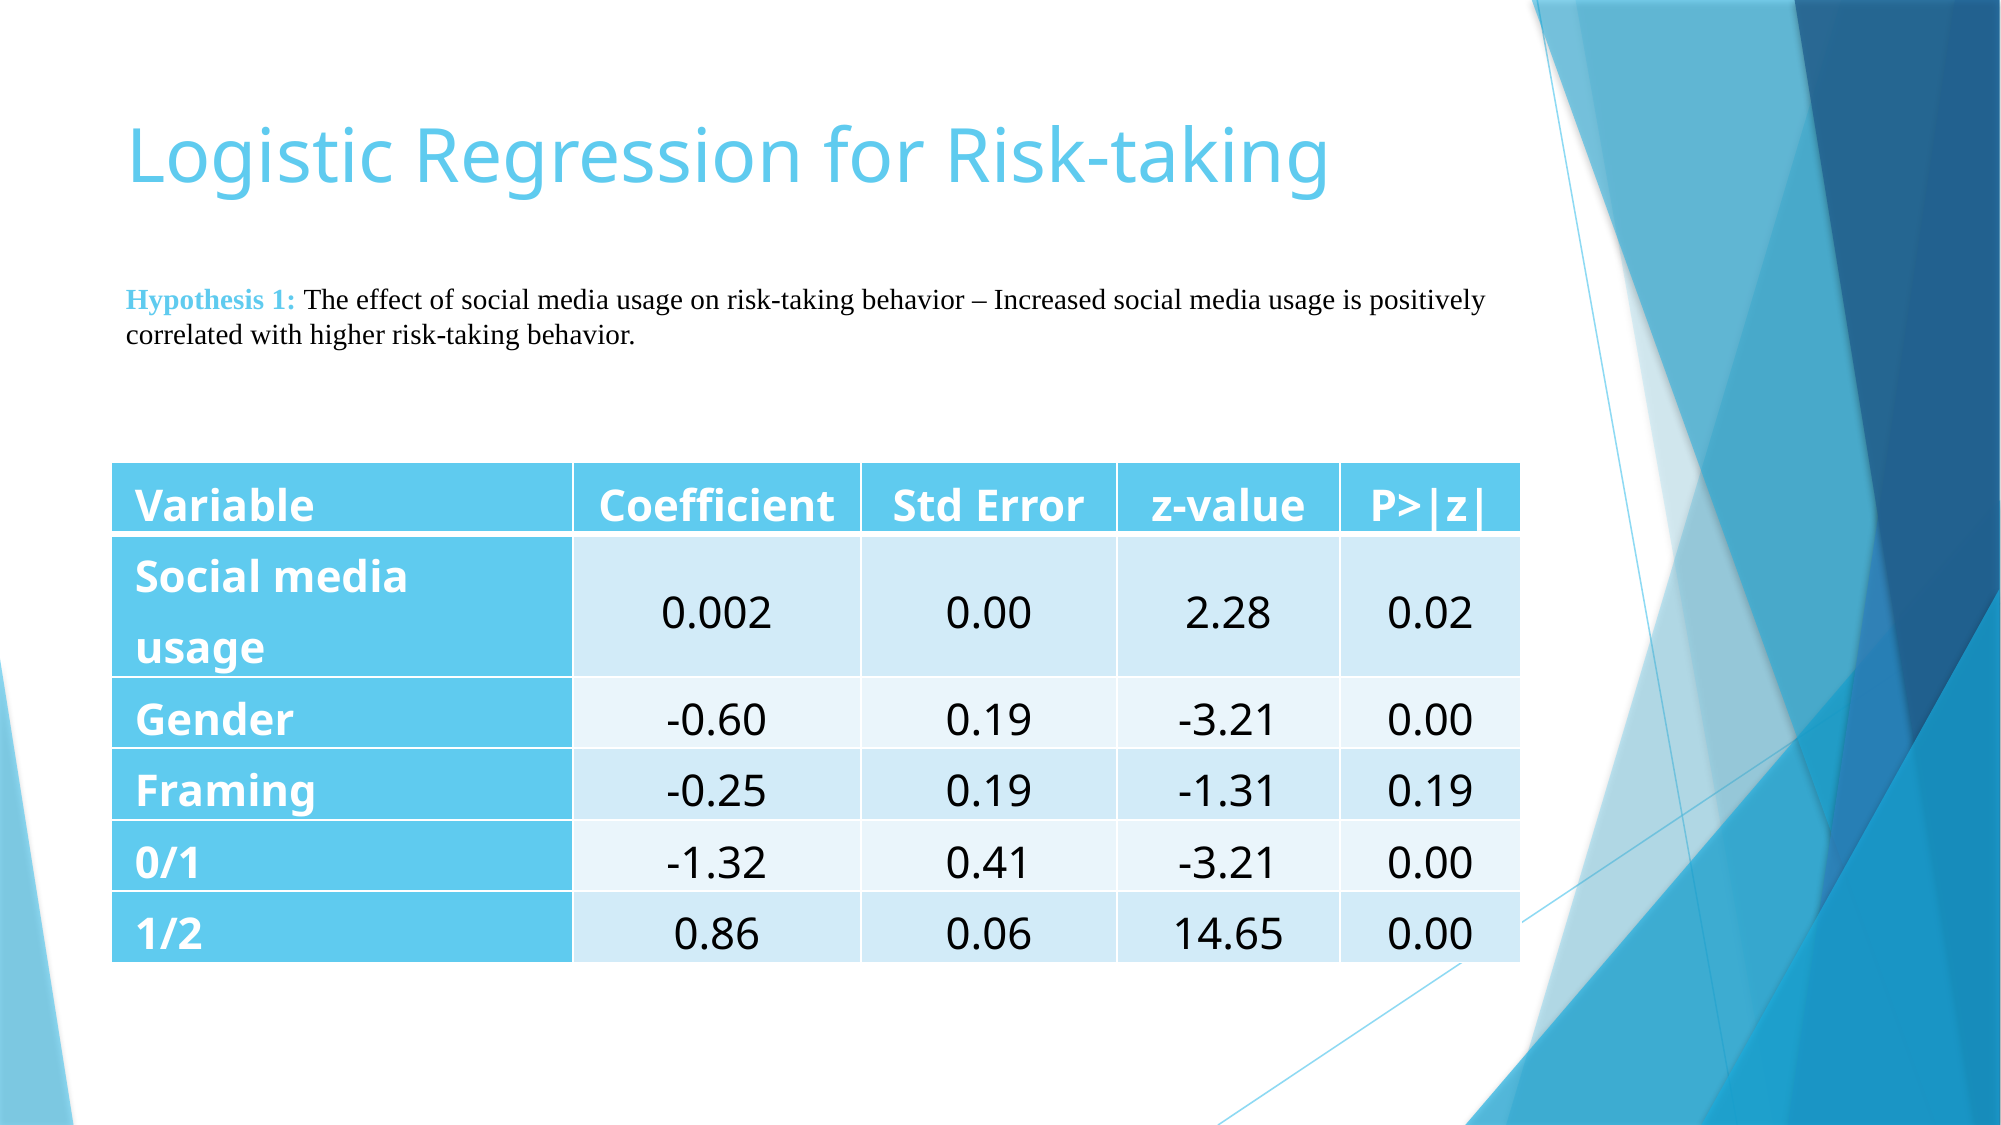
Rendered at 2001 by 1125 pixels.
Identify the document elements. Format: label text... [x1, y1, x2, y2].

table_cell -3.21 [1118, 821, 1339, 890]
text_box Hypothesis 1: The effect of social media usage on risk-taking behavior – Increased social media usage is positively correlated with higher risk-taking behavior. [111, 272, 1522, 358]
table_cell 0.41 [862, 821, 1116, 890]
table_cell 14.65 [1118, 892, 1339, 962]
table_header Variable [112, 463, 572, 531]
table_cell -3.21 [1118, 678, 1339, 747]
table_cell Framing [112, 749, 572, 819]
table_cell 0.19 [862, 678, 1116, 747]
table_cell Gender [112, 678, 572, 747]
table_header Coefficient [574, 463, 860, 531]
table_cell 0.00 [1341, 892, 1520, 962]
table_cell Social media usage [112, 537, 572, 676]
table_cell -1.32 [574, 821, 860, 890]
table_cell -0.25 [574, 749, 860, 819]
table_cell 0.00 [1341, 821, 1520, 890]
table_header z-value [1118, 463, 1339, 531]
table_cell 0.06 [862, 892, 1116, 962]
table_cell 0.002 [574, 537, 860, 676]
table_cell 0.19 [862, 749, 1116, 819]
table_header Std Error [862, 463, 1116, 531]
table_header P>|z| [1341, 463, 1520, 531]
table_cell 0.19 [1341, 749, 1520, 819]
table_cell 0.86 [574, 892, 860, 962]
title Logistic Regression for Risk-taking [111, 99, 1522, 272]
table_cell 0/1 [112, 821, 572, 890]
table_cell -1.31 [1118, 749, 1339, 819]
table_cell 2.28 [1118, 537, 1339, 676]
table_cell 1/2 [112, 892, 572, 962]
table_cell 0.02 [1341, 537, 1520, 676]
table_cell 0.00 [862, 537, 1116, 676]
table_cell 0.00 [1341, 678, 1520, 747]
table_cell -0.60 [574, 678, 860, 747]
